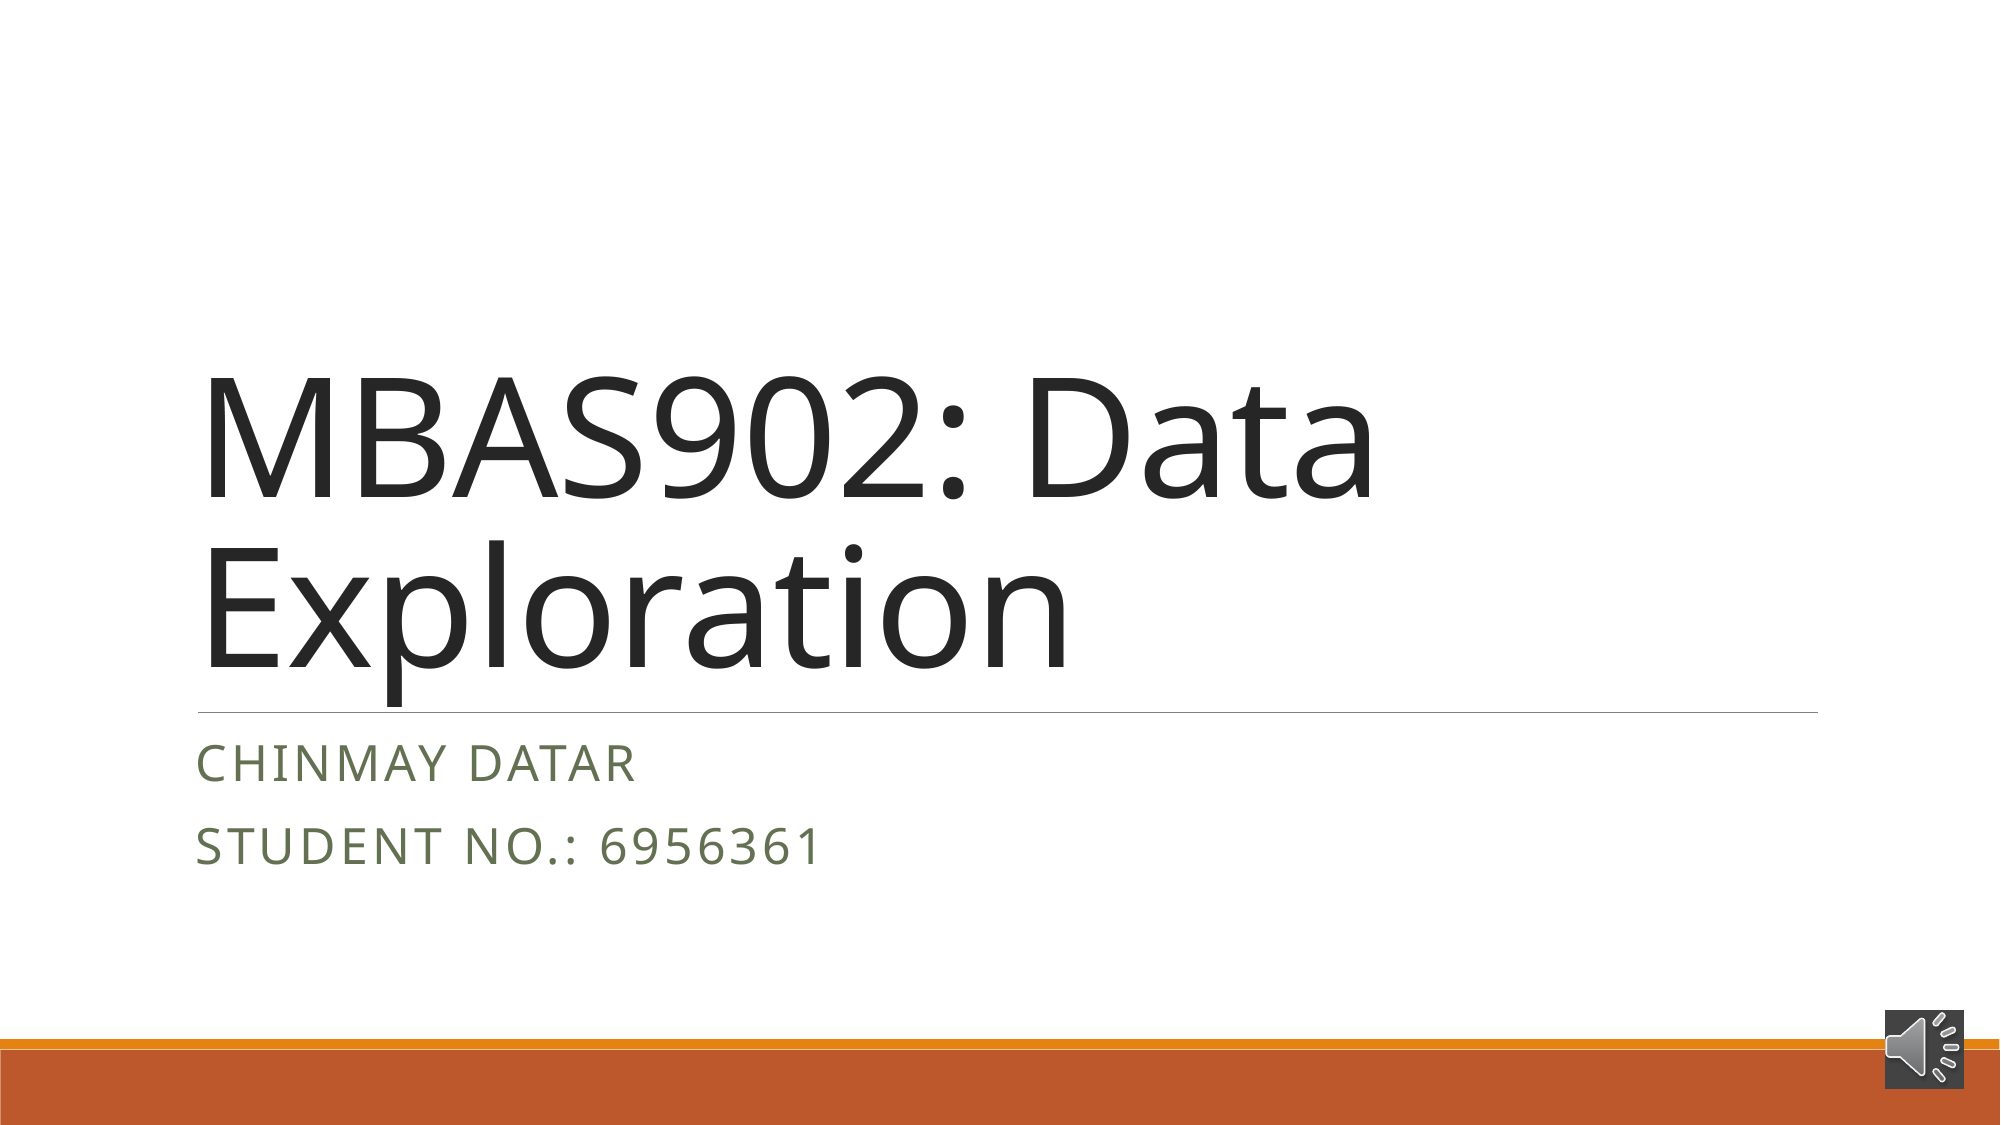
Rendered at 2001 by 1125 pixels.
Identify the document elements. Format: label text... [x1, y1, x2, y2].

subtitle Chinmay Datar Student No.: 6956361 [180, 730, 1831, 919]
title MBAS902: Data Exploration [180, 124, 1830, 710]
picture [1884, 1009, 1966, 1090]
